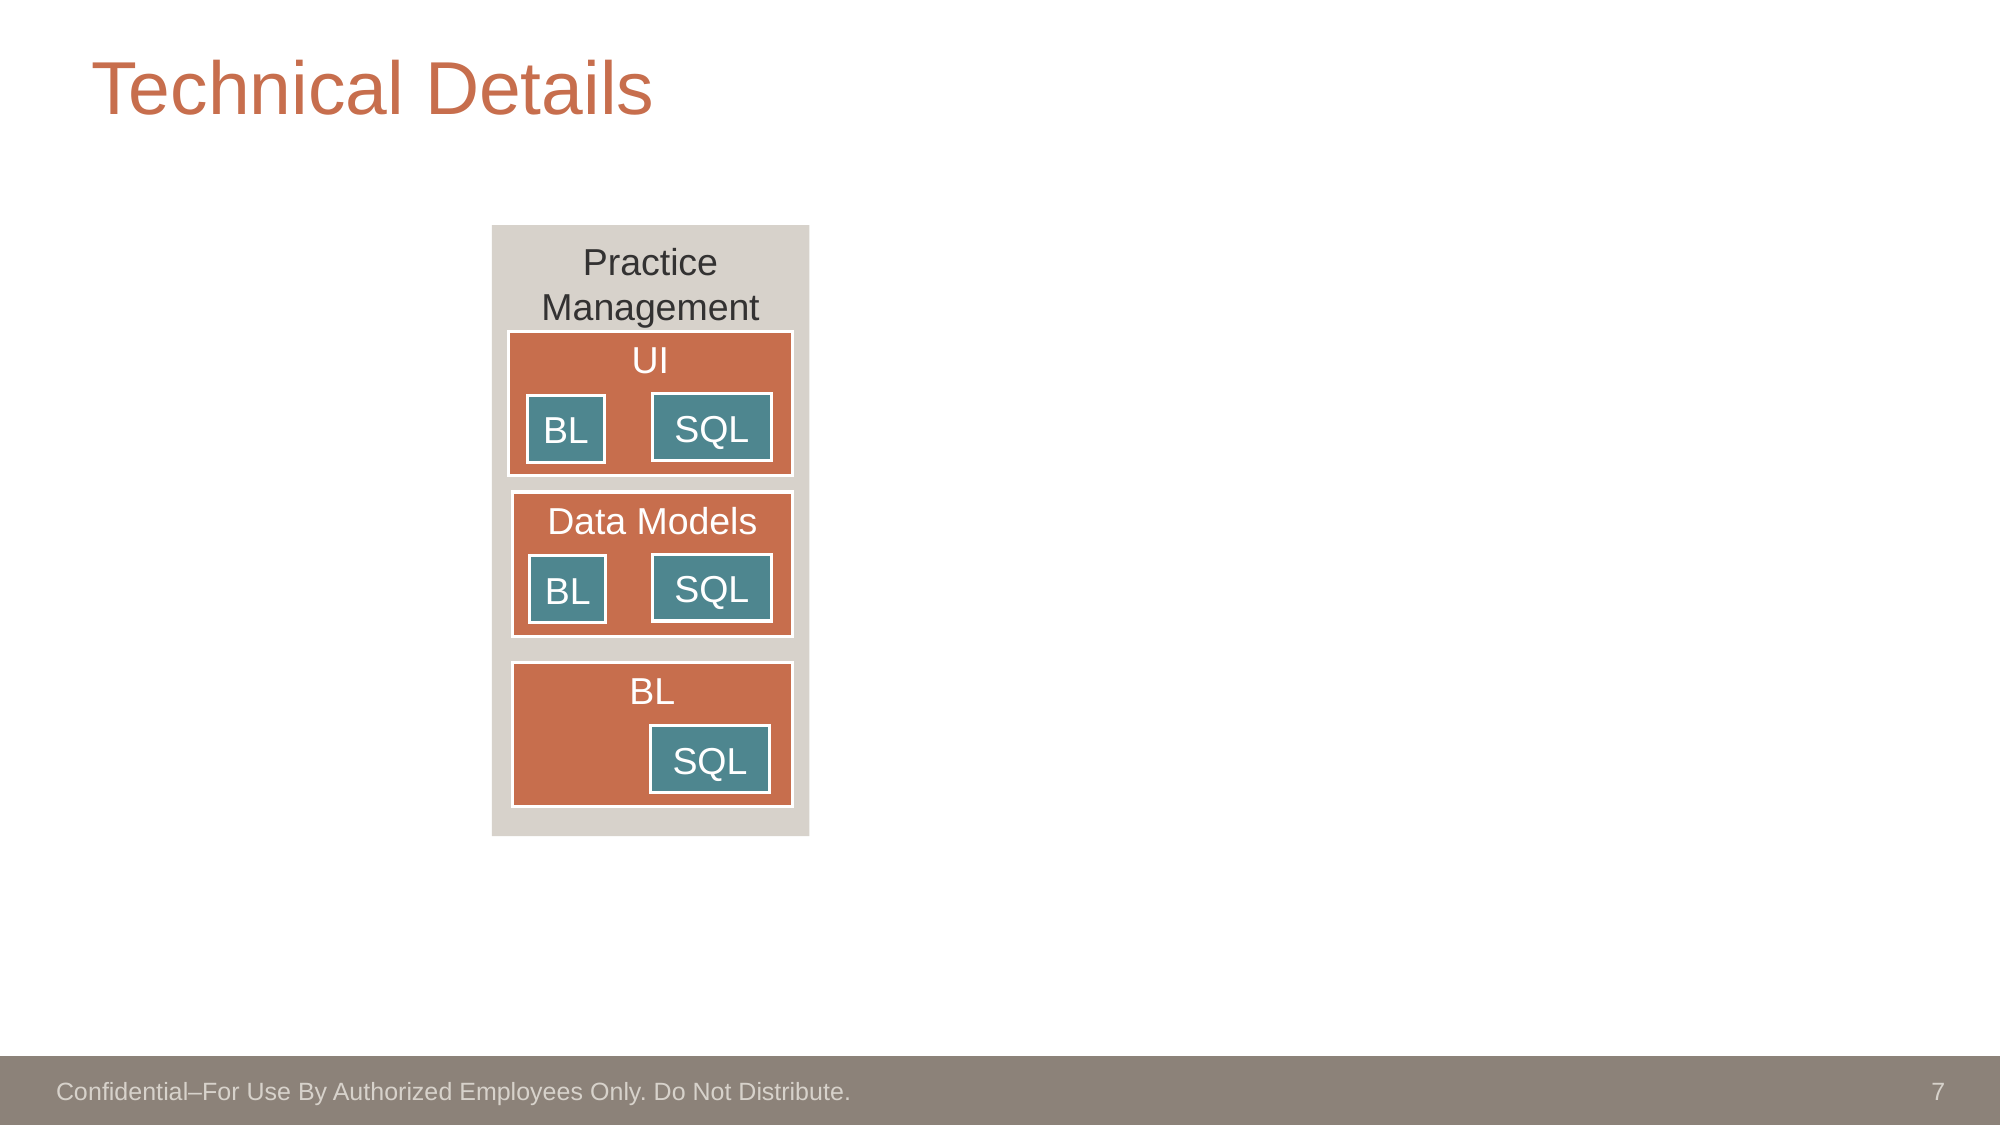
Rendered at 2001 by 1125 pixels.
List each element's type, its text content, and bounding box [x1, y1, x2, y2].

text_box BL [528, 554, 607, 624]
text_box SQL [651, 553, 773, 623]
text_box SQL [651, 392, 773, 462]
text_box BL [526, 394, 606, 464]
text_box UI [507, 330, 794, 477]
text_box BL [511, 661, 794, 808]
text_box Data Models [511, 490, 794, 638]
title Technical Details [76, 26, 1839, 154]
text_box Practice Management [491, 224, 810, 837]
text_box SQL [649, 724, 771, 794]
